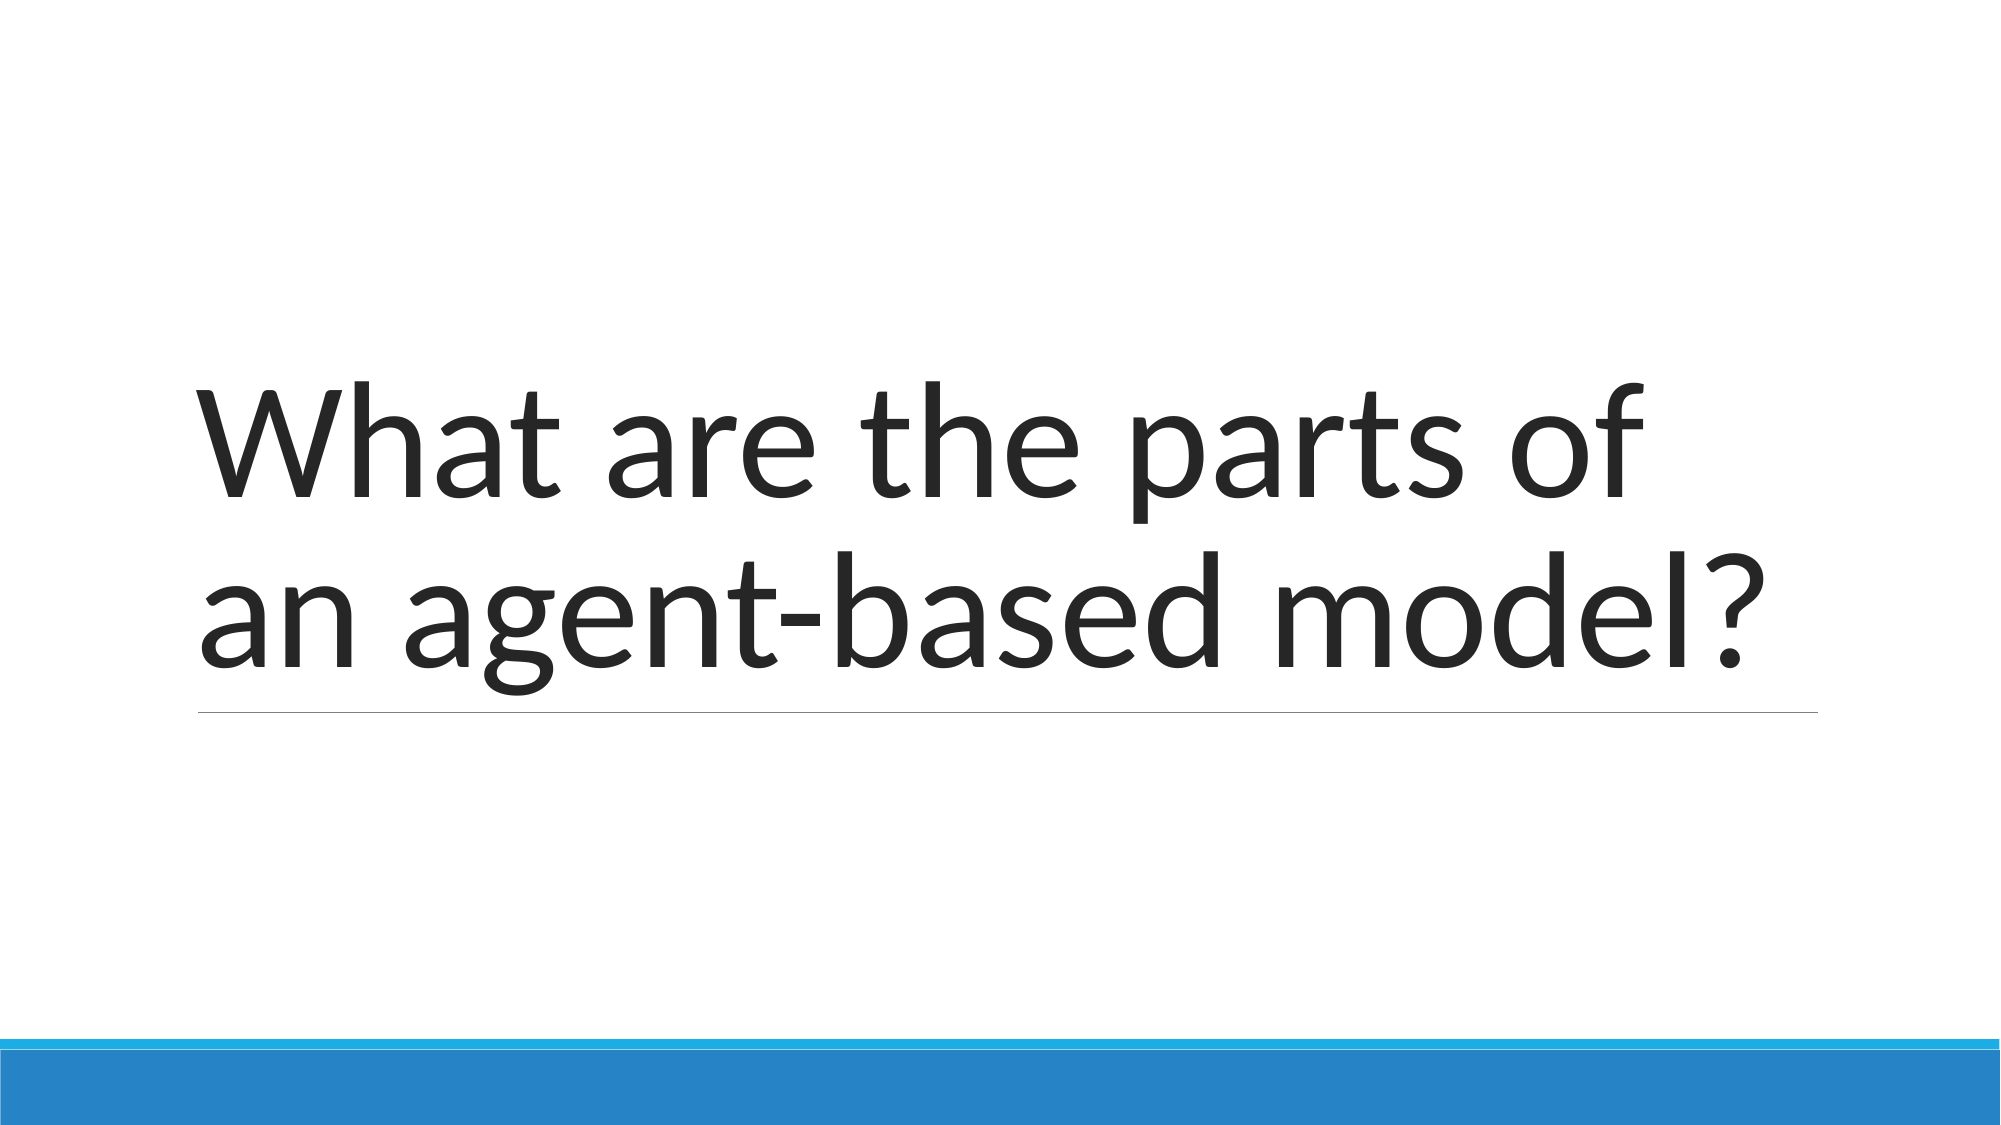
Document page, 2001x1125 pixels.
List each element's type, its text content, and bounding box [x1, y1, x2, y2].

title What are the parts of an agent-based model? [180, 124, 1830, 710]
